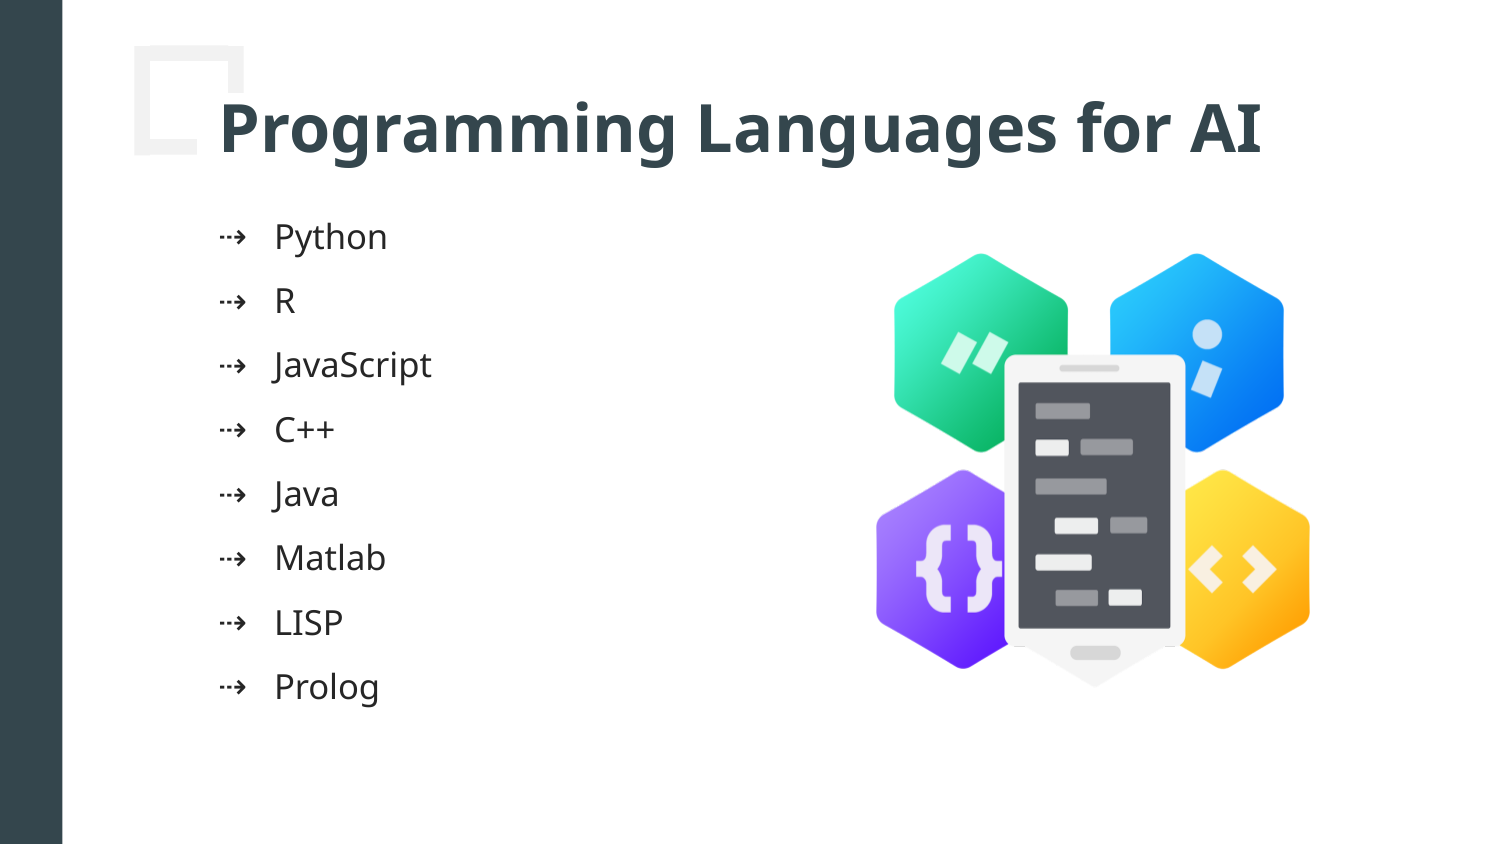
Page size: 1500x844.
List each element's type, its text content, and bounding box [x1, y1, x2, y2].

picture [836, 218, 1349, 731]
title Programming Languages for AI [203, 78, 1375, 172]
list Python R JavaScript C++ Java Matlab LISP Prolog [203, 199, 1375, 717]
